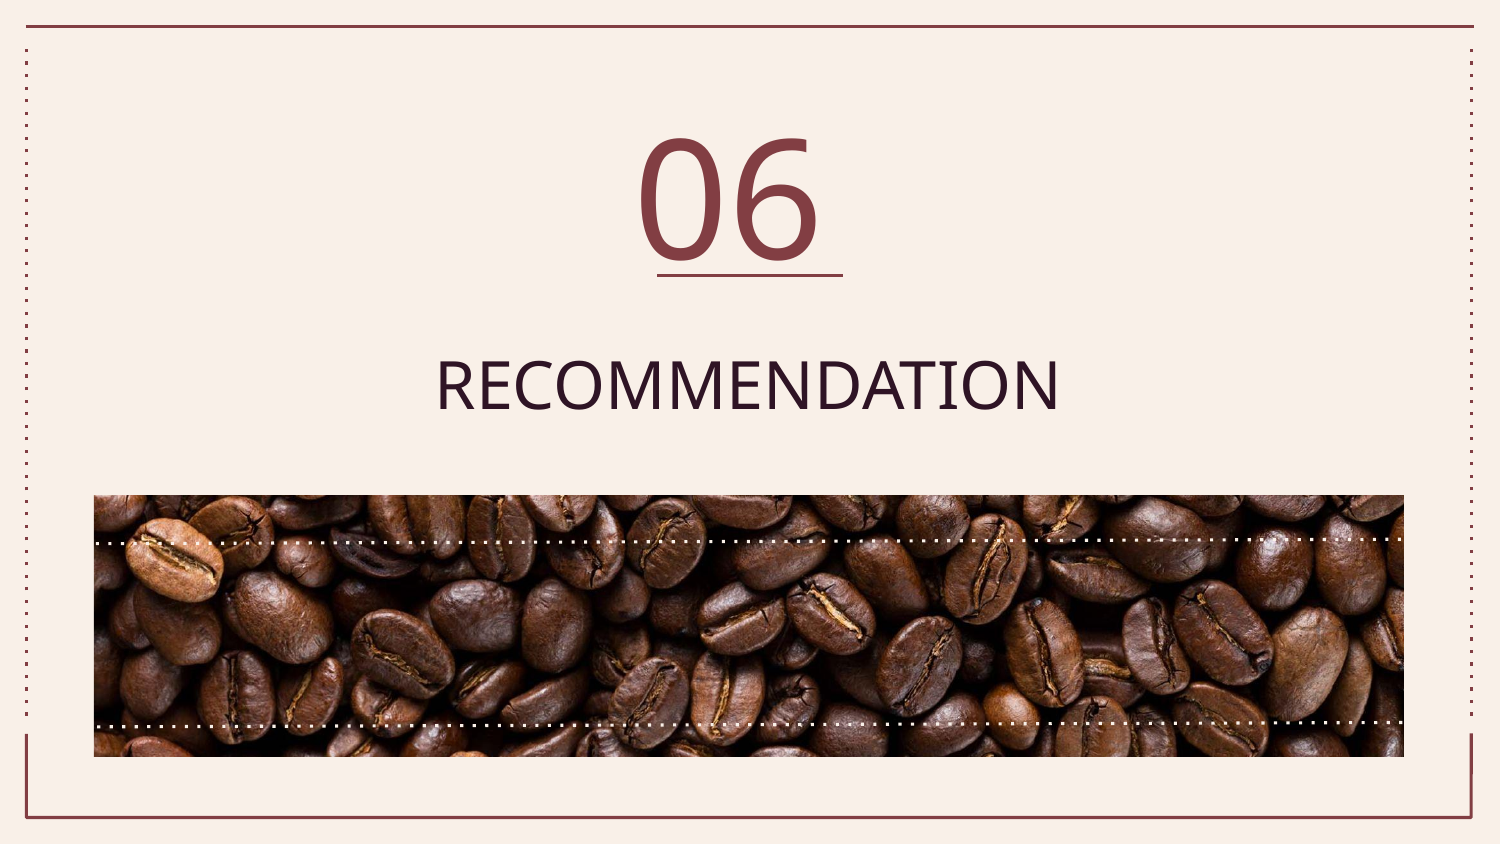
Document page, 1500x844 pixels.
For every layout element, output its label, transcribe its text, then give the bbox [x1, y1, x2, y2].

title 06 [618, 89, 882, 308]
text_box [96, 722, 1404, 727]
picture [93, 495, 1405, 757]
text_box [95, 538, 1403, 544]
title RECOMMENDATION [93, 328, 1404, 426]
